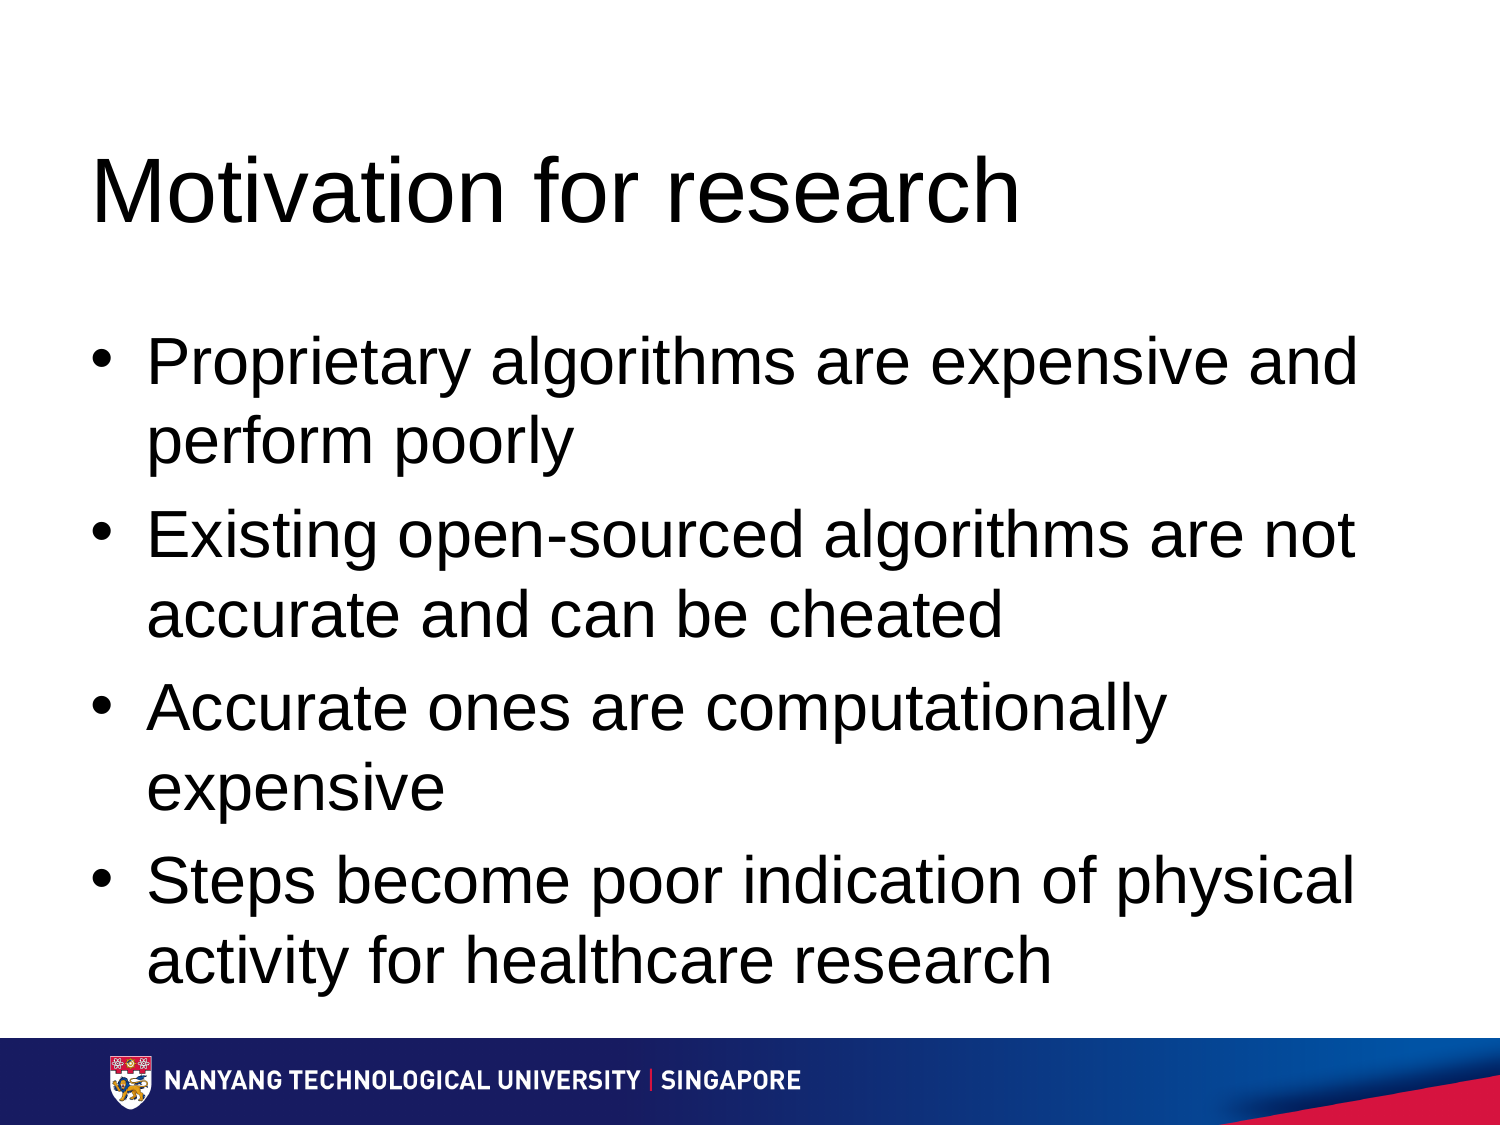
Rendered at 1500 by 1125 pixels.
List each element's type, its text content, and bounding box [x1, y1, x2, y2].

list Proprietary algorithms are expensive and perform poorly Existing open-sourced algorithms are not accurate and can be cheated Accurate ones are computationally expensive Steps become poor indication of physical activity for healthcare research [75, 309, 1425, 946]
title Motivation for research [75, 92, 1425, 280]
picture [0, 1038, 1500, 1125]
